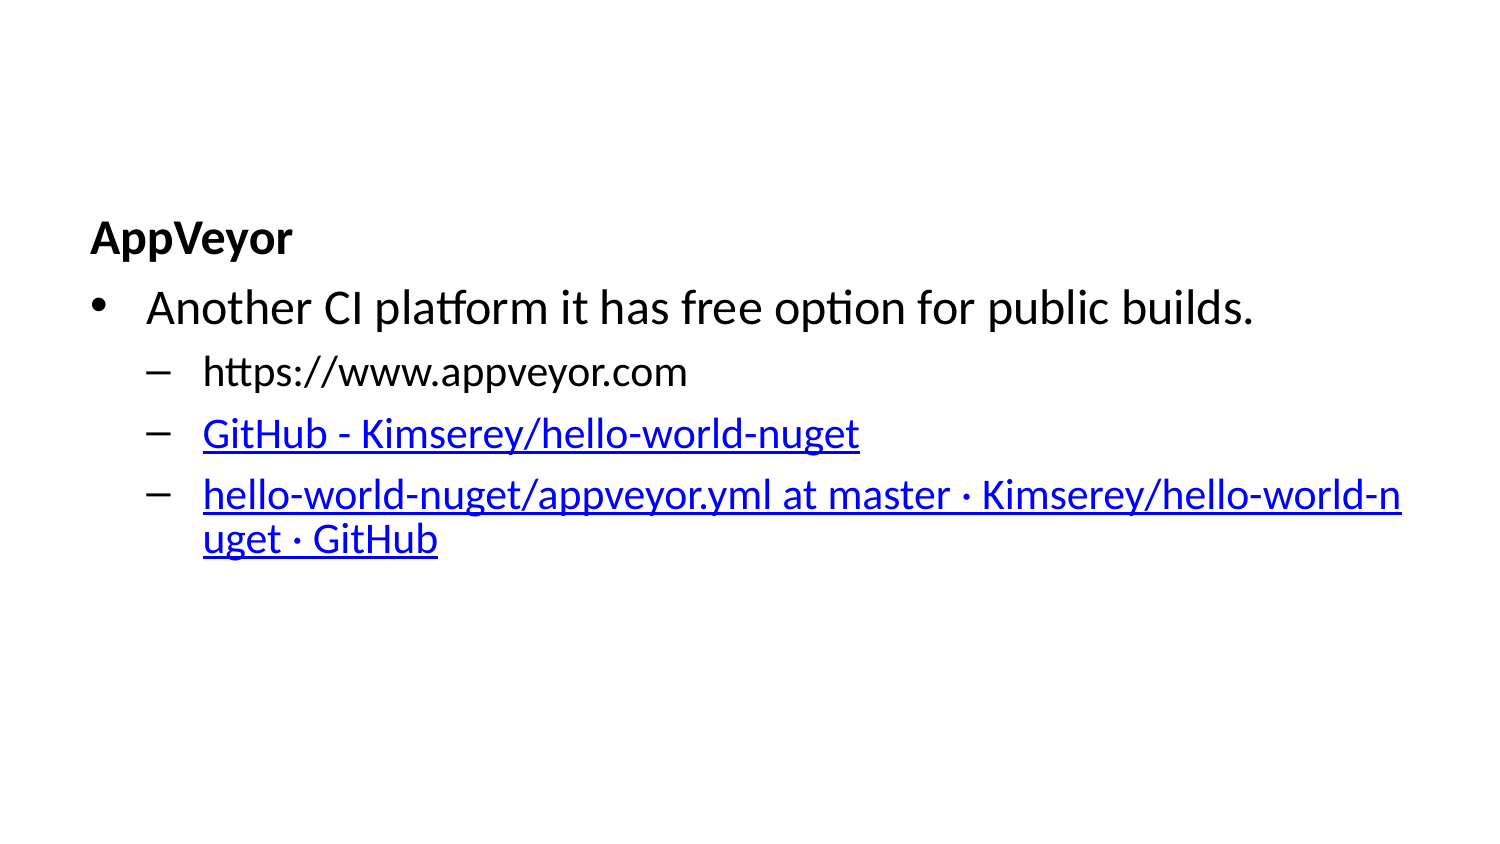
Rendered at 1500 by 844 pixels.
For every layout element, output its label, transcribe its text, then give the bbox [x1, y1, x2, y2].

list AppVeyor Another CI platform it has free option for public builds. https://www.appveyor.com GitHub - Kimserey/hello-world-nuget hello-world-nuget/appveyor.yml at master · Kimserey/hello-world-nuget · GitHub [75, 196, 1425, 754]
